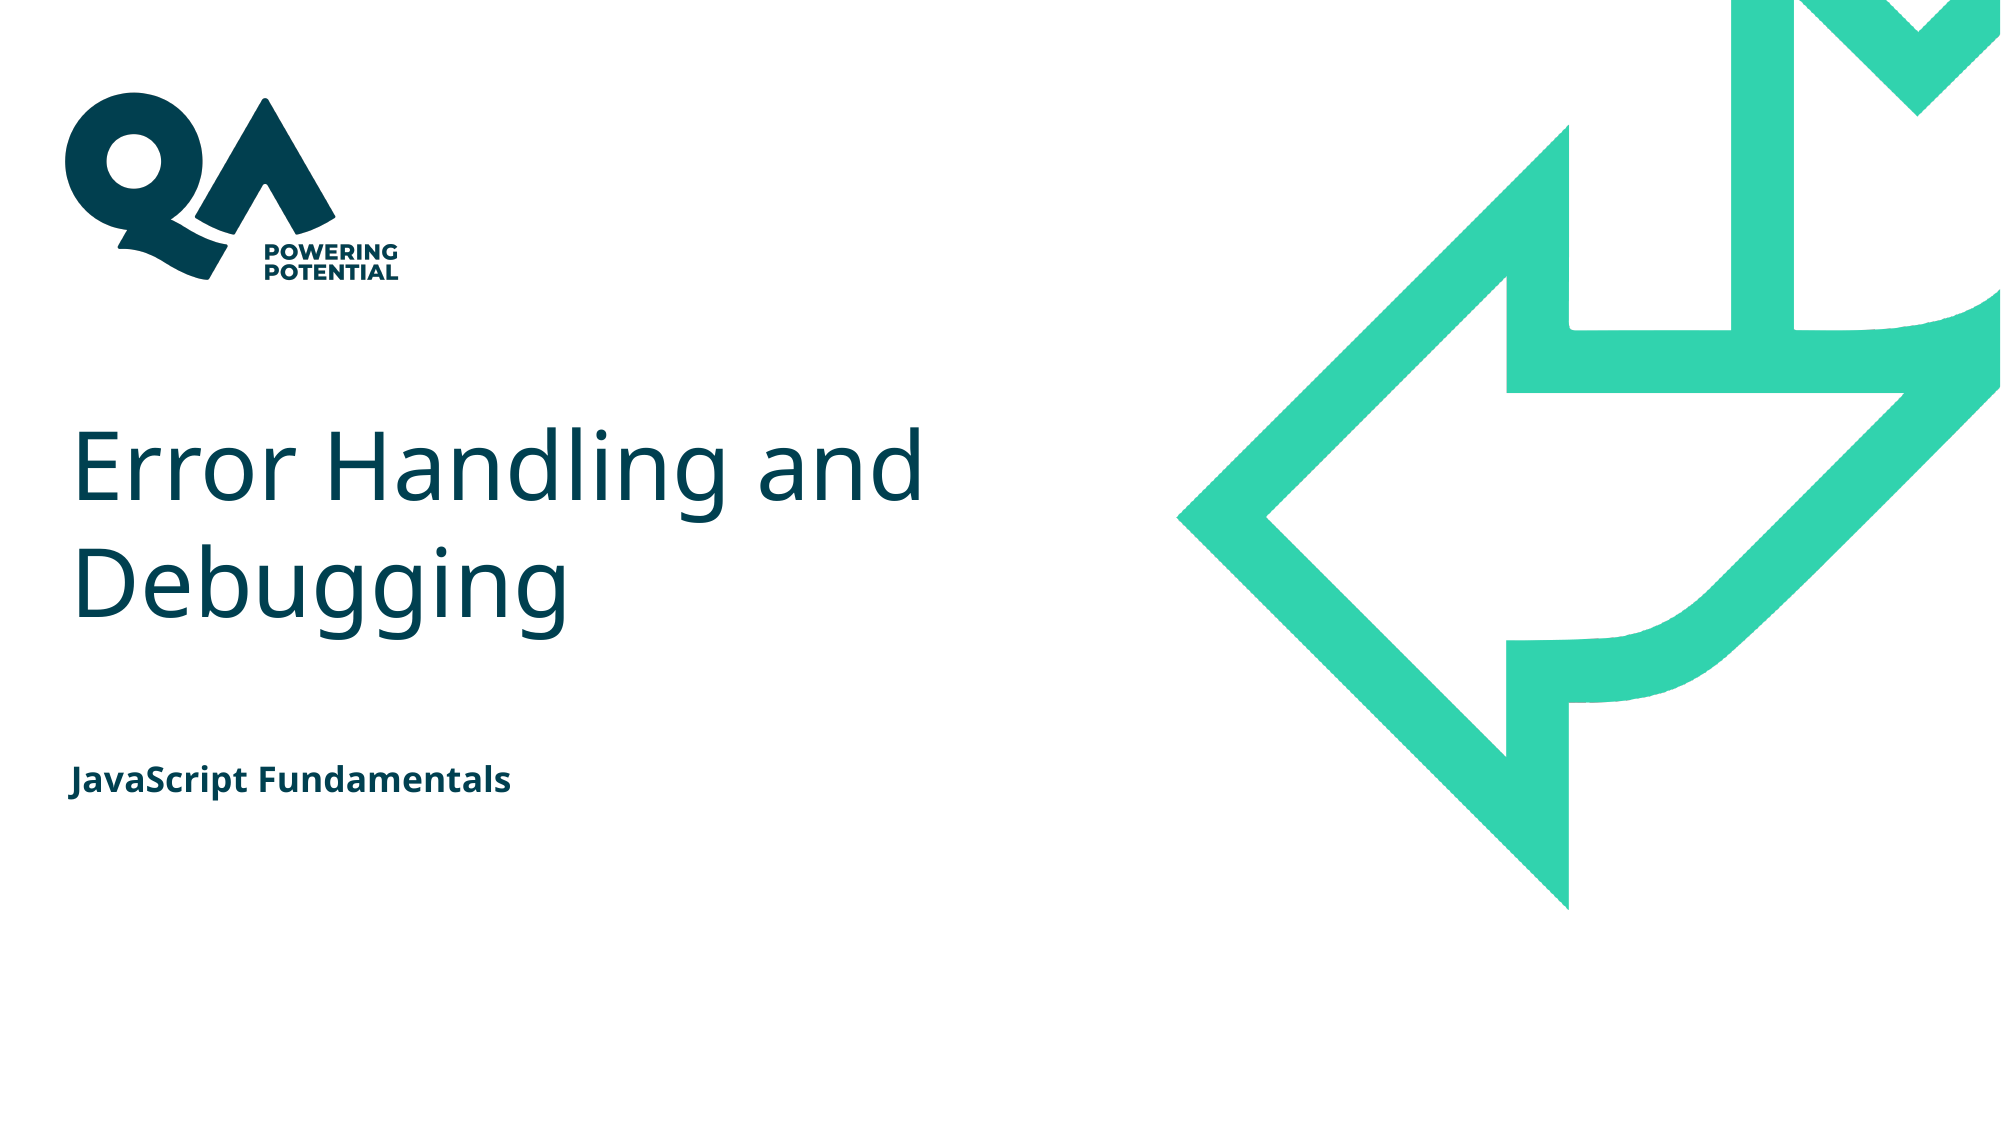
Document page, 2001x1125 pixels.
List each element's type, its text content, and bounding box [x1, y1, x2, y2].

title Error Handling and Debugging JavaScript Fundamentals [70, 402, 1047, 802]
picture [13, 49, 447, 314]
picture [1164, 0, 2001, 931]
